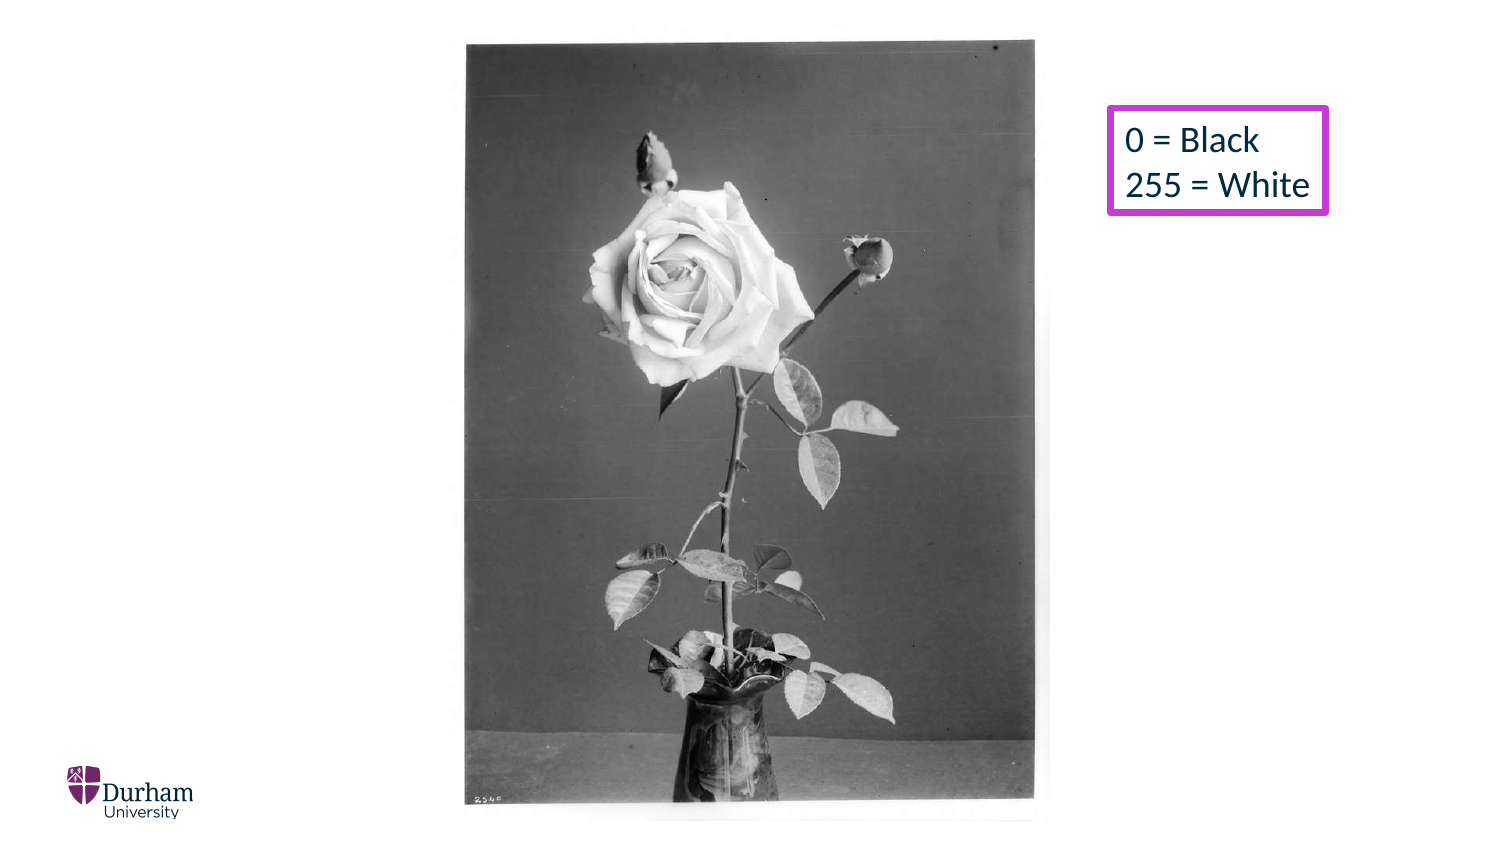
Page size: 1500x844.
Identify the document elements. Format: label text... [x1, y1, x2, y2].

text_box 0 = Black 255 = White [1110, 107, 1326, 213]
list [450, 22, 1050, 821]
